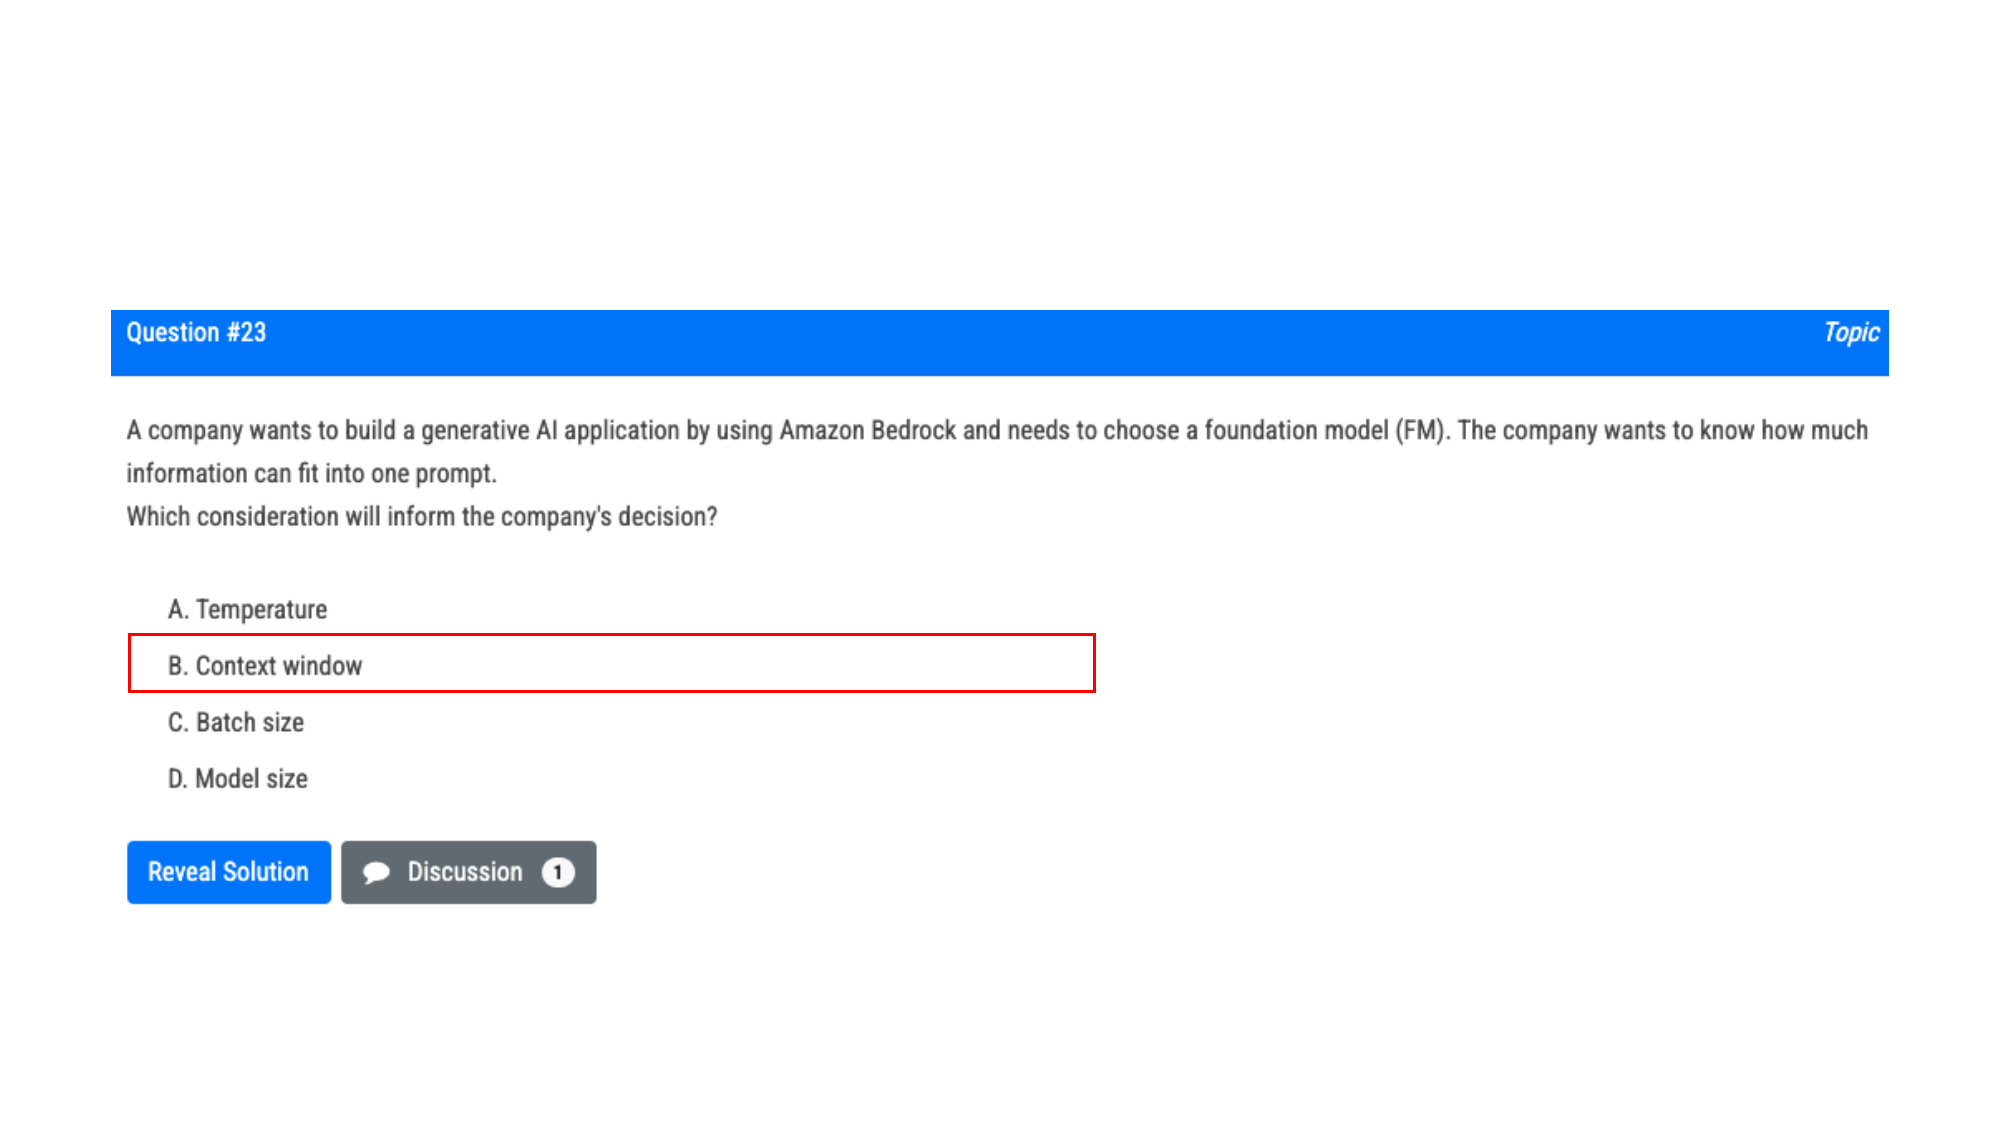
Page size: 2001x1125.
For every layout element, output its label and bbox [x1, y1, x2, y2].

picture [110, 309, 1890, 911]
